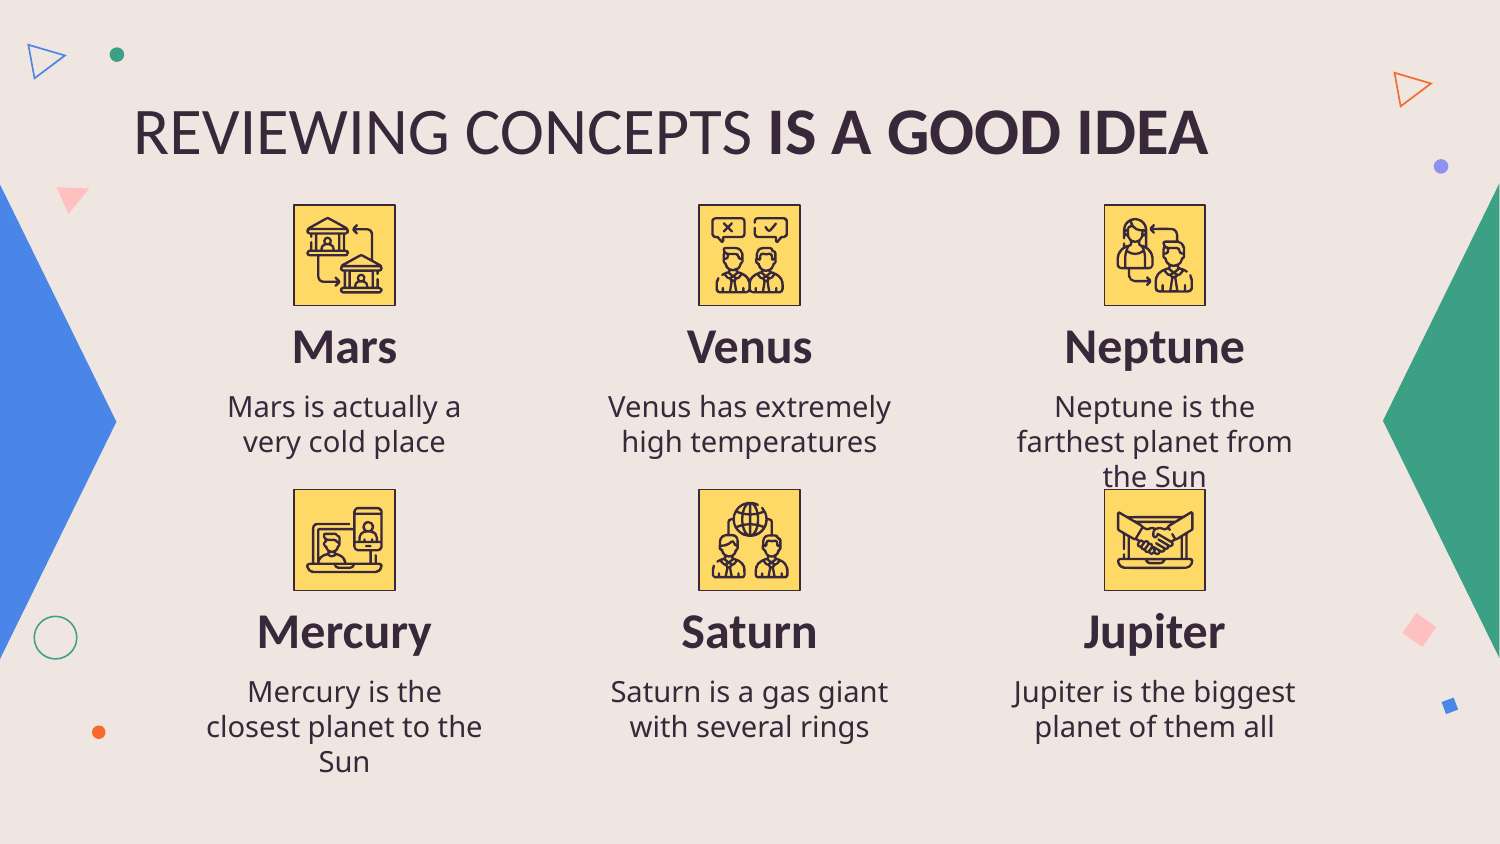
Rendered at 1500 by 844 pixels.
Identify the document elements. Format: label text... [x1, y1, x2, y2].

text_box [1104, 489, 1206, 591]
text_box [1104, 204, 1206, 306]
subtitle Venus has extremely high temperatures [587, 389, 912, 468]
subtitle Mars is actually a very cold place [182, 389, 507, 468]
subtitle Mercury [182, 611, 507, 674]
subtitle Venus [587, 326, 912, 389]
subtitle Neptune is the farthest planet from the Sun [992, 389, 1317, 468]
subtitle Saturn is a gas giant with several rings [587, 674, 912, 754]
subtitle Mars [182, 326, 507, 389]
subtitle Jupiter is the biggest planet of them all [992, 674, 1317, 754]
subtitle Neptune [992, 326, 1318, 389]
subtitle Jupiter [992, 611, 1318, 674]
subtitle Saturn [587, 611, 912, 674]
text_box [293, 489, 396, 591]
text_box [293, 204, 396, 306]
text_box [698, 489, 801, 591]
title REVIEWING CONCEPTS IS A GOOD IDEA [118, 72, 1382, 167]
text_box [698, 204, 801, 306]
subtitle Mercury is the closest planet to the Sun [182, 674, 507, 754]
